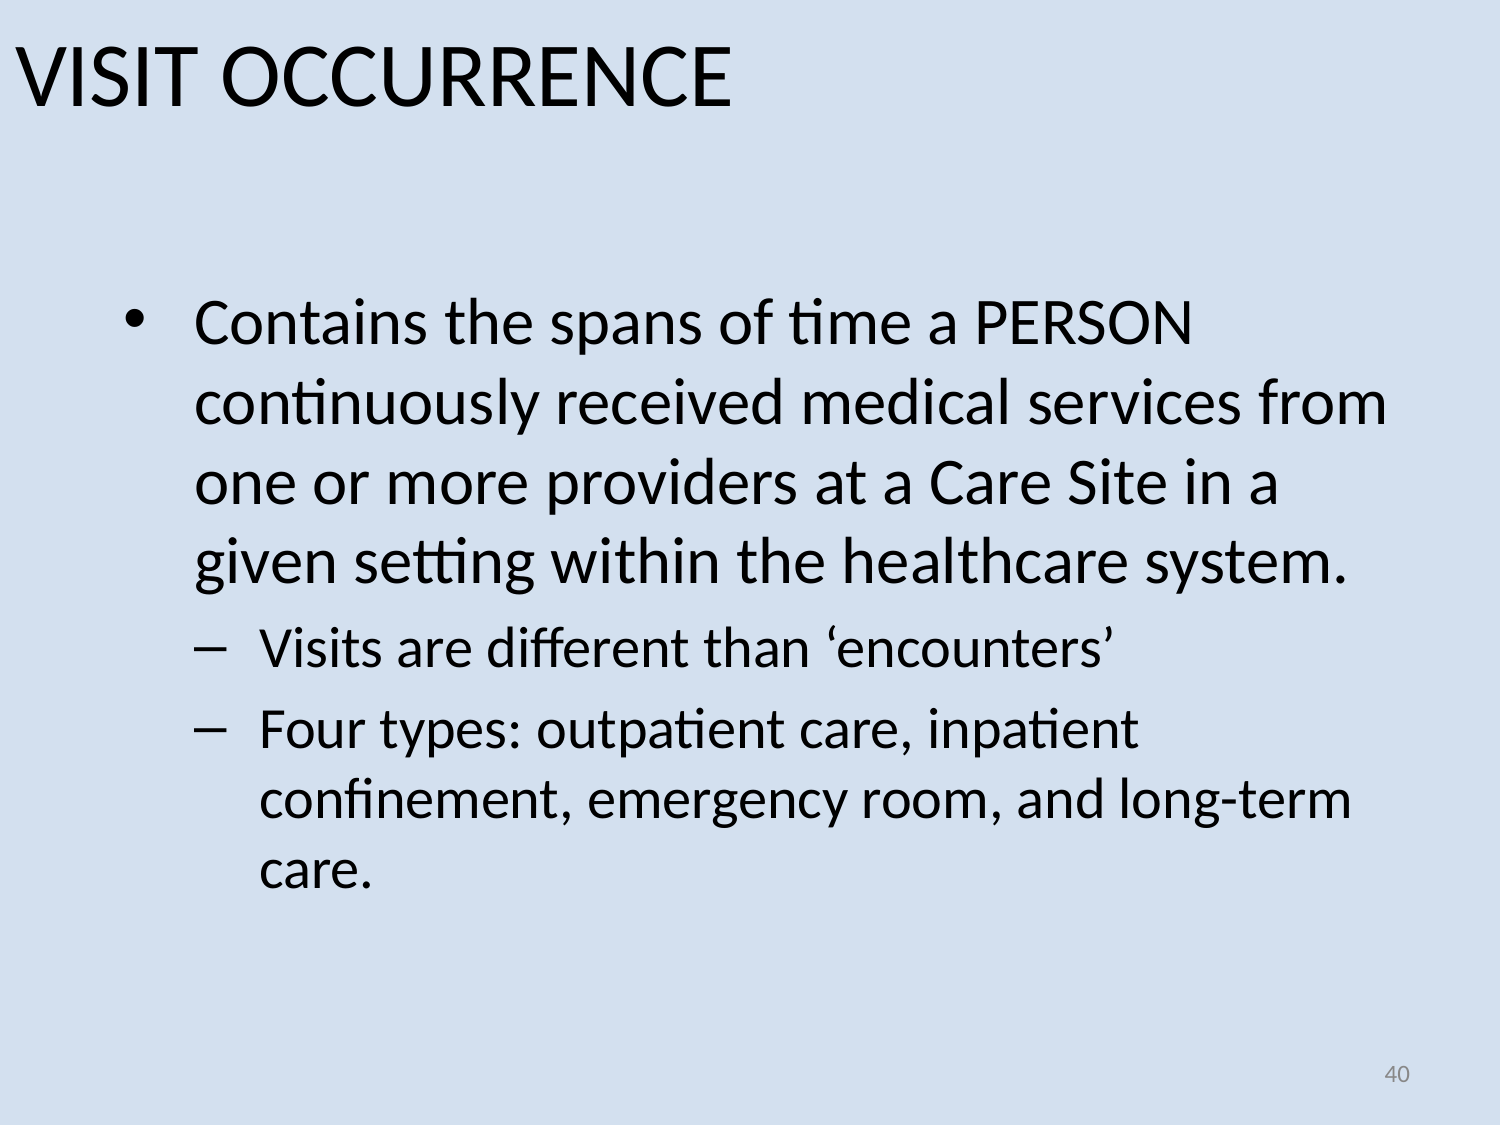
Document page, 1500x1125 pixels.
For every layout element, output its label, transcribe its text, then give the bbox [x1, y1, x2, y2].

list Contains the spans of time a PERSON continuously received medical services from one or more providers at a Care Site in a given setting within the healthcare system. Visits are different than ‘encounters’ Four types: outpatient care, inpatient confinement, emergency room, and long-term care. [75, 262, 1425, 1005]
slide_number 40 [1074, 1042, 1425, 1103]
title VISIT OCCURRENCE [0, 0, 1425, 188]
